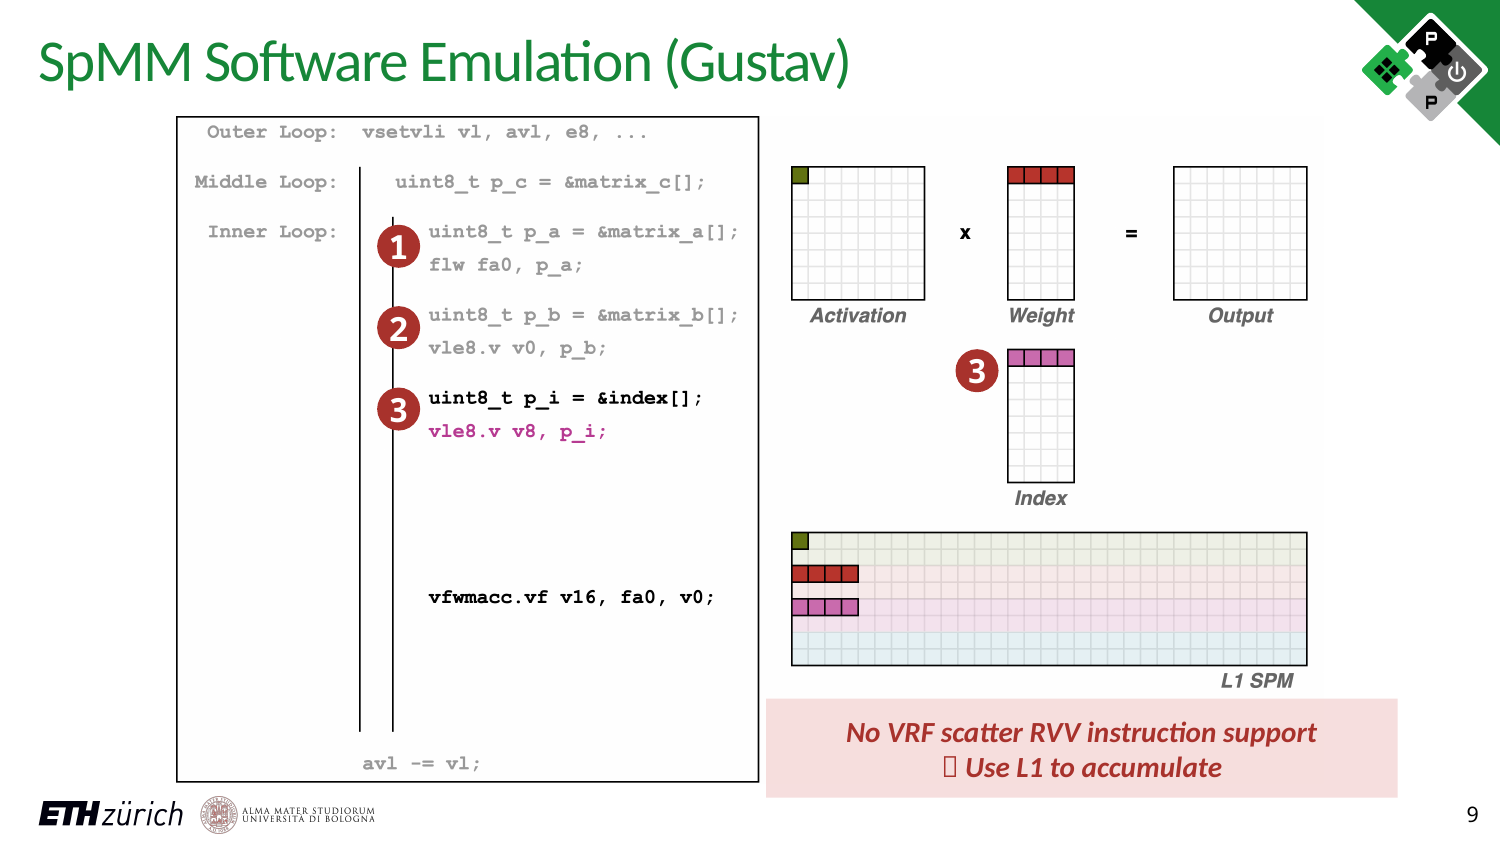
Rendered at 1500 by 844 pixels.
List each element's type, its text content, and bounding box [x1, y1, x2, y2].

picture [242, 805, 375, 822]
picture [176, 116, 1324, 784]
picture [199, 796, 239, 835]
text_box No VRF scatter RVV instruction support  Use L1 to accumulate [765, 698, 1399, 799]
title SpMM Software Emulation (Gustav) [38, 22, 1352, 103]
slide_number 9 [1420, 799, 1491, 837]
picture [1361, 18, 1483, 122]
picture [38, 801, 183, 826]
